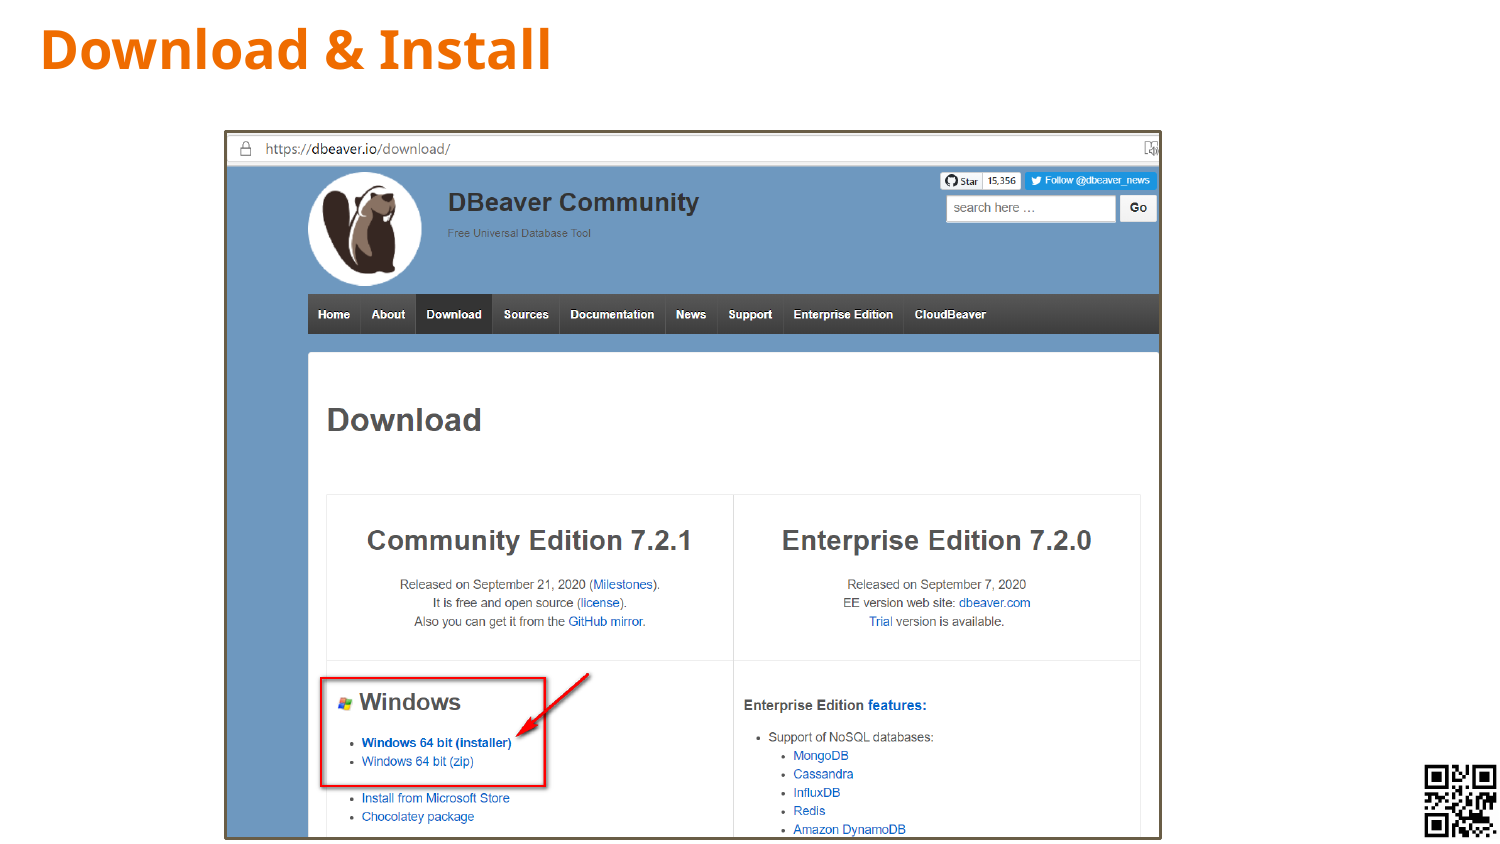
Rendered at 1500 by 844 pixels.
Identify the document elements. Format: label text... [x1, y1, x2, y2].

picture [1421, 762, 1500, 839]
picture [226, 132, 1160, 837]
title Download & Install [24, 0, 1422, 86]
